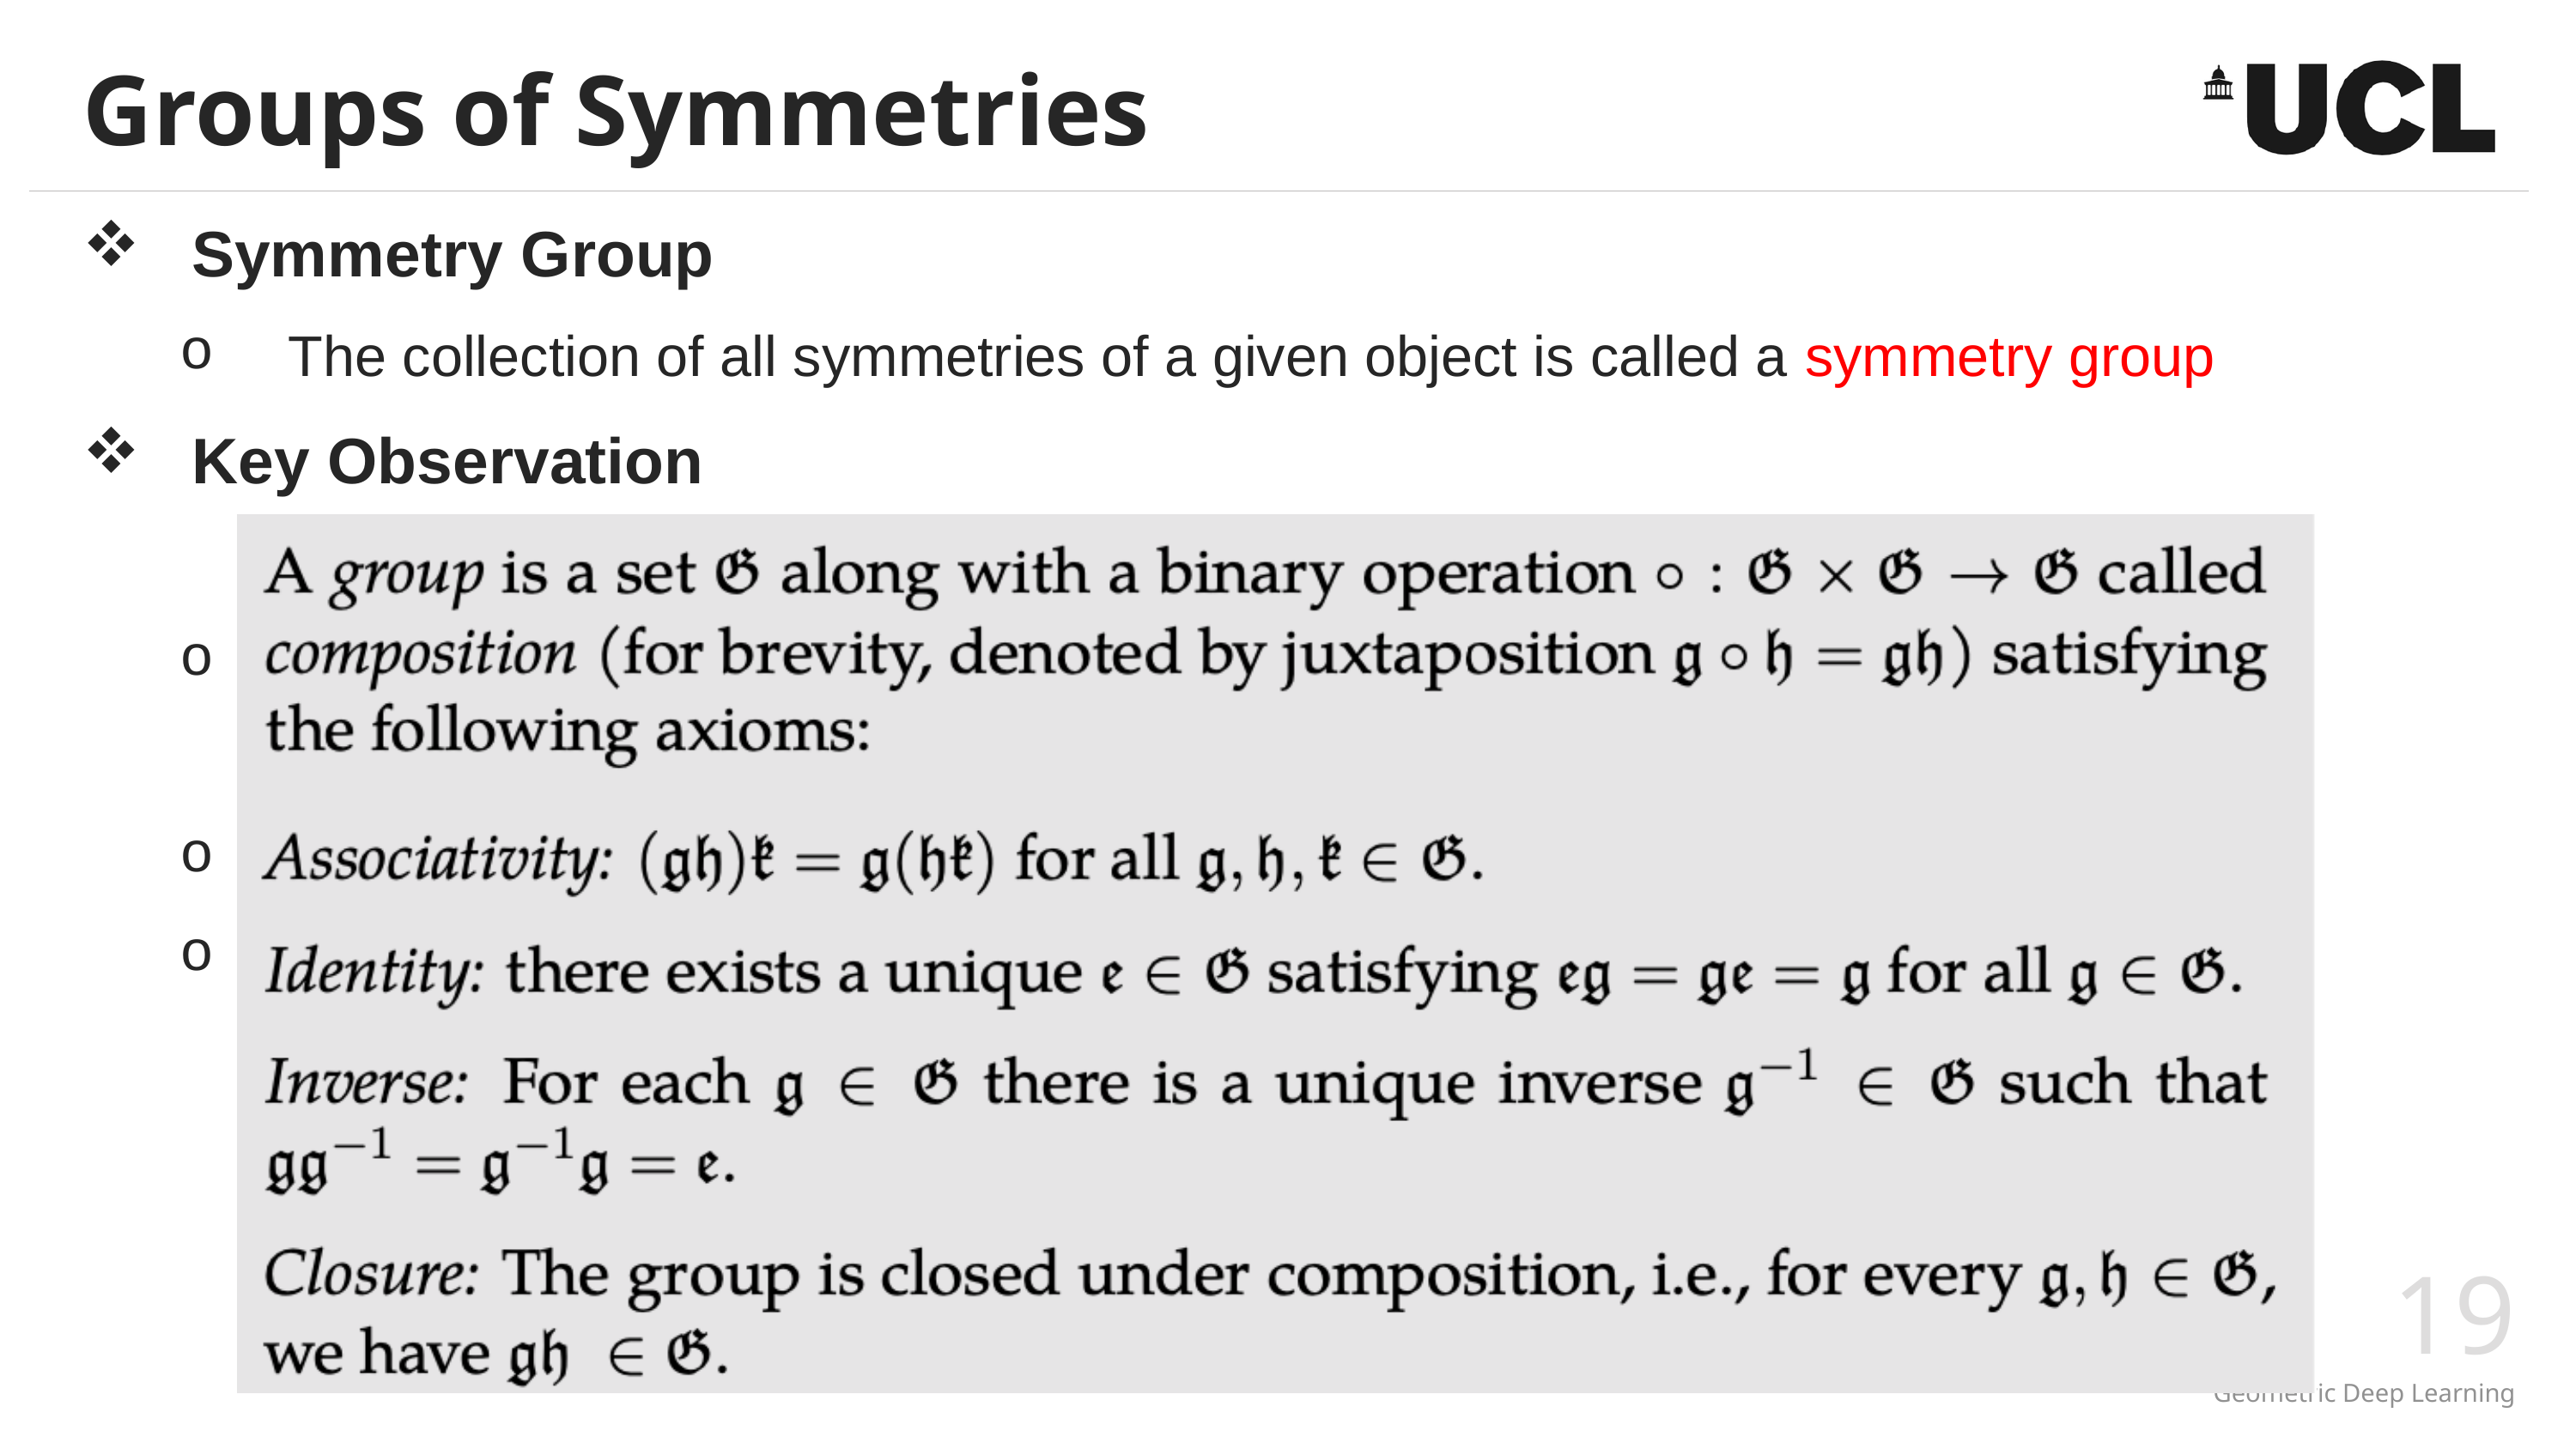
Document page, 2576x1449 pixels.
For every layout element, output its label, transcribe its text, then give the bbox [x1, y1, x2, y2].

text_box Symmetry Group The collection of all symmetries of a given object is called a symmetry group Key Observation T G G [70, 191, 2483, 996]
picture [2191, 39, 2506, 167]
footer Geometric Deep Learning [1573, 1354, 2529, 1432]
picture [237, 514, 2317, 1393]
slide_number 19 [2317, 1257, 2529, 1354]
title Groups of Symmetries [70, 19, 1693, 173]
